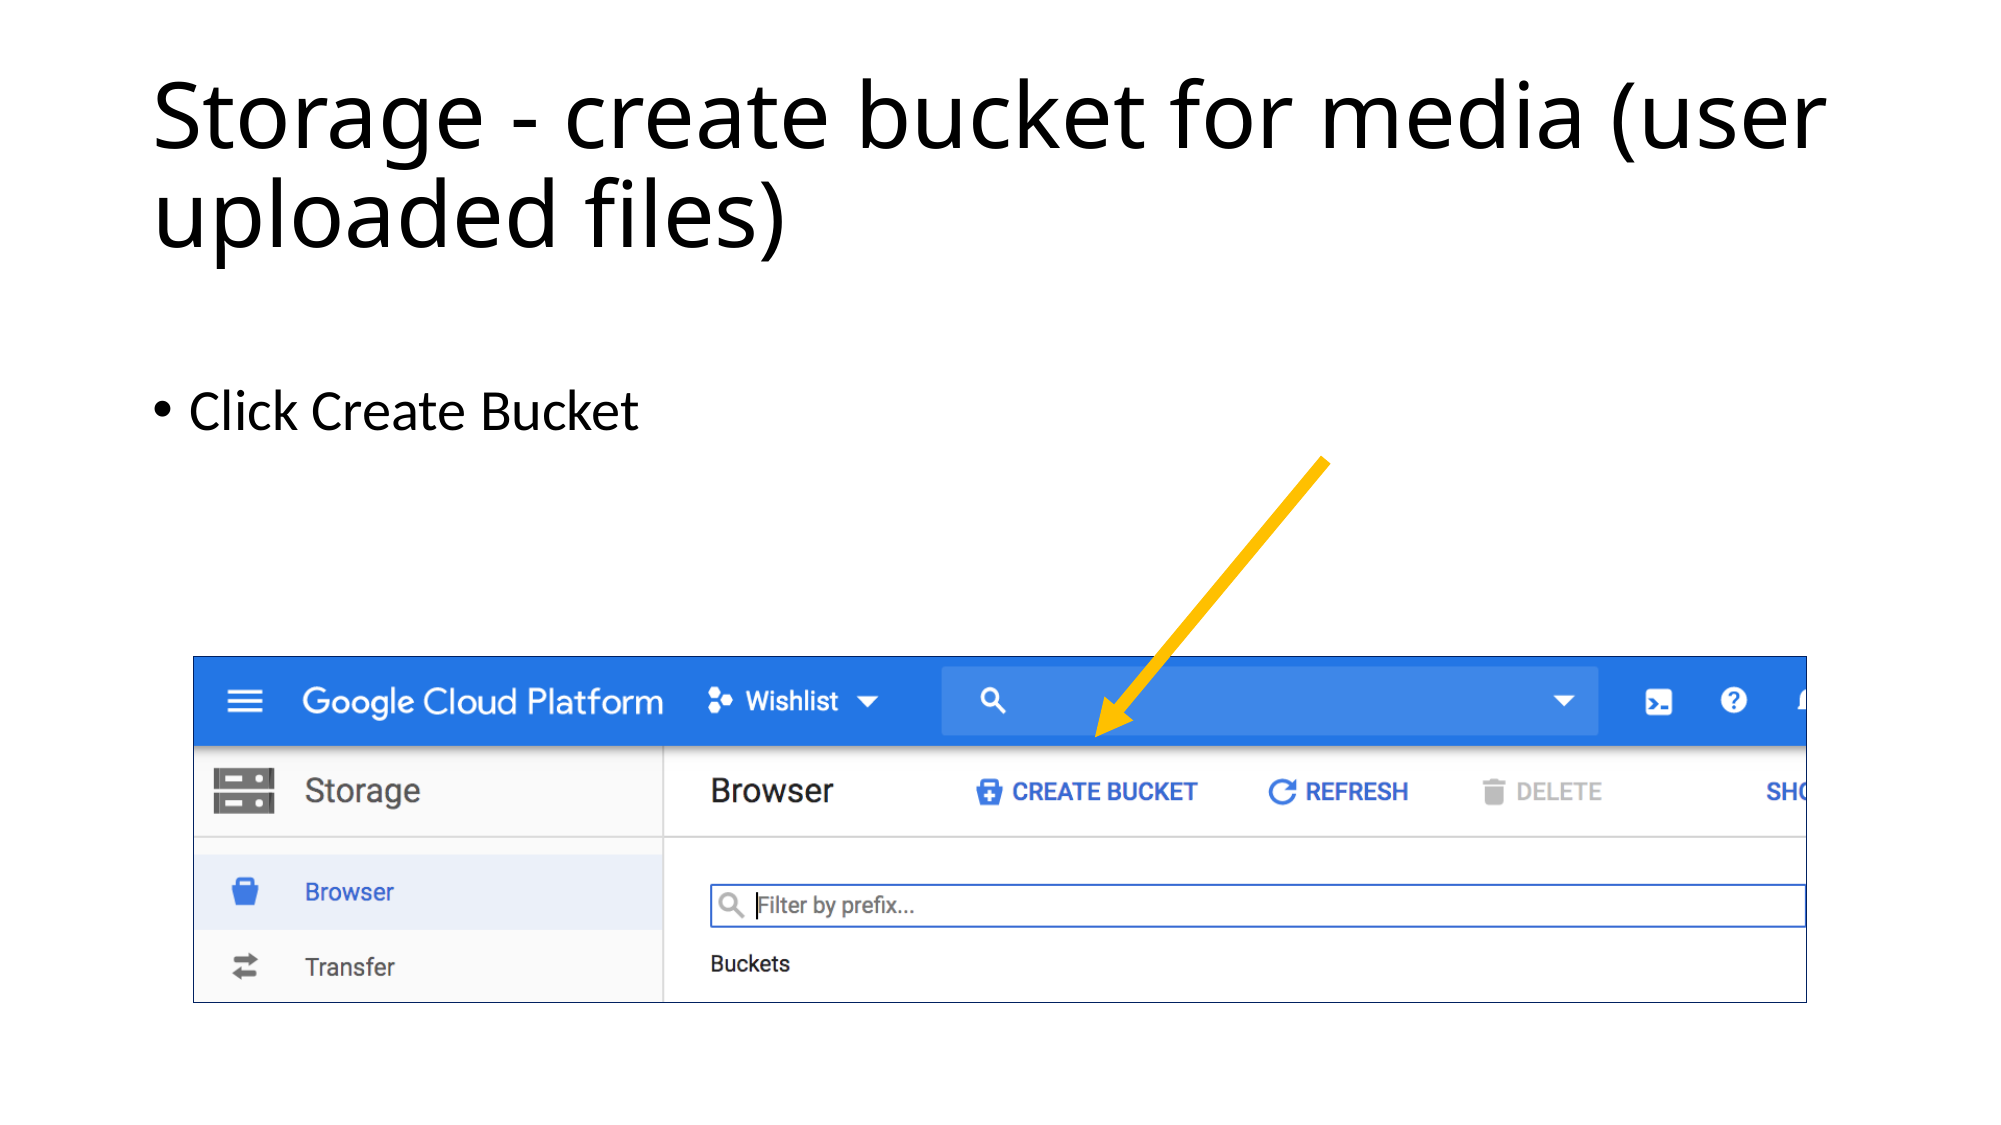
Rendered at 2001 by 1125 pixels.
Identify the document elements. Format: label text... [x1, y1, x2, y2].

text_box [1094, 459, 1326, 738]
picture [193, 656, 1807, 1003]
list Click Create Bucket [137, 372, 707, 1014]
title Storage - create bucket for media (user uploaded files) [137, 59, 1863, 278]
